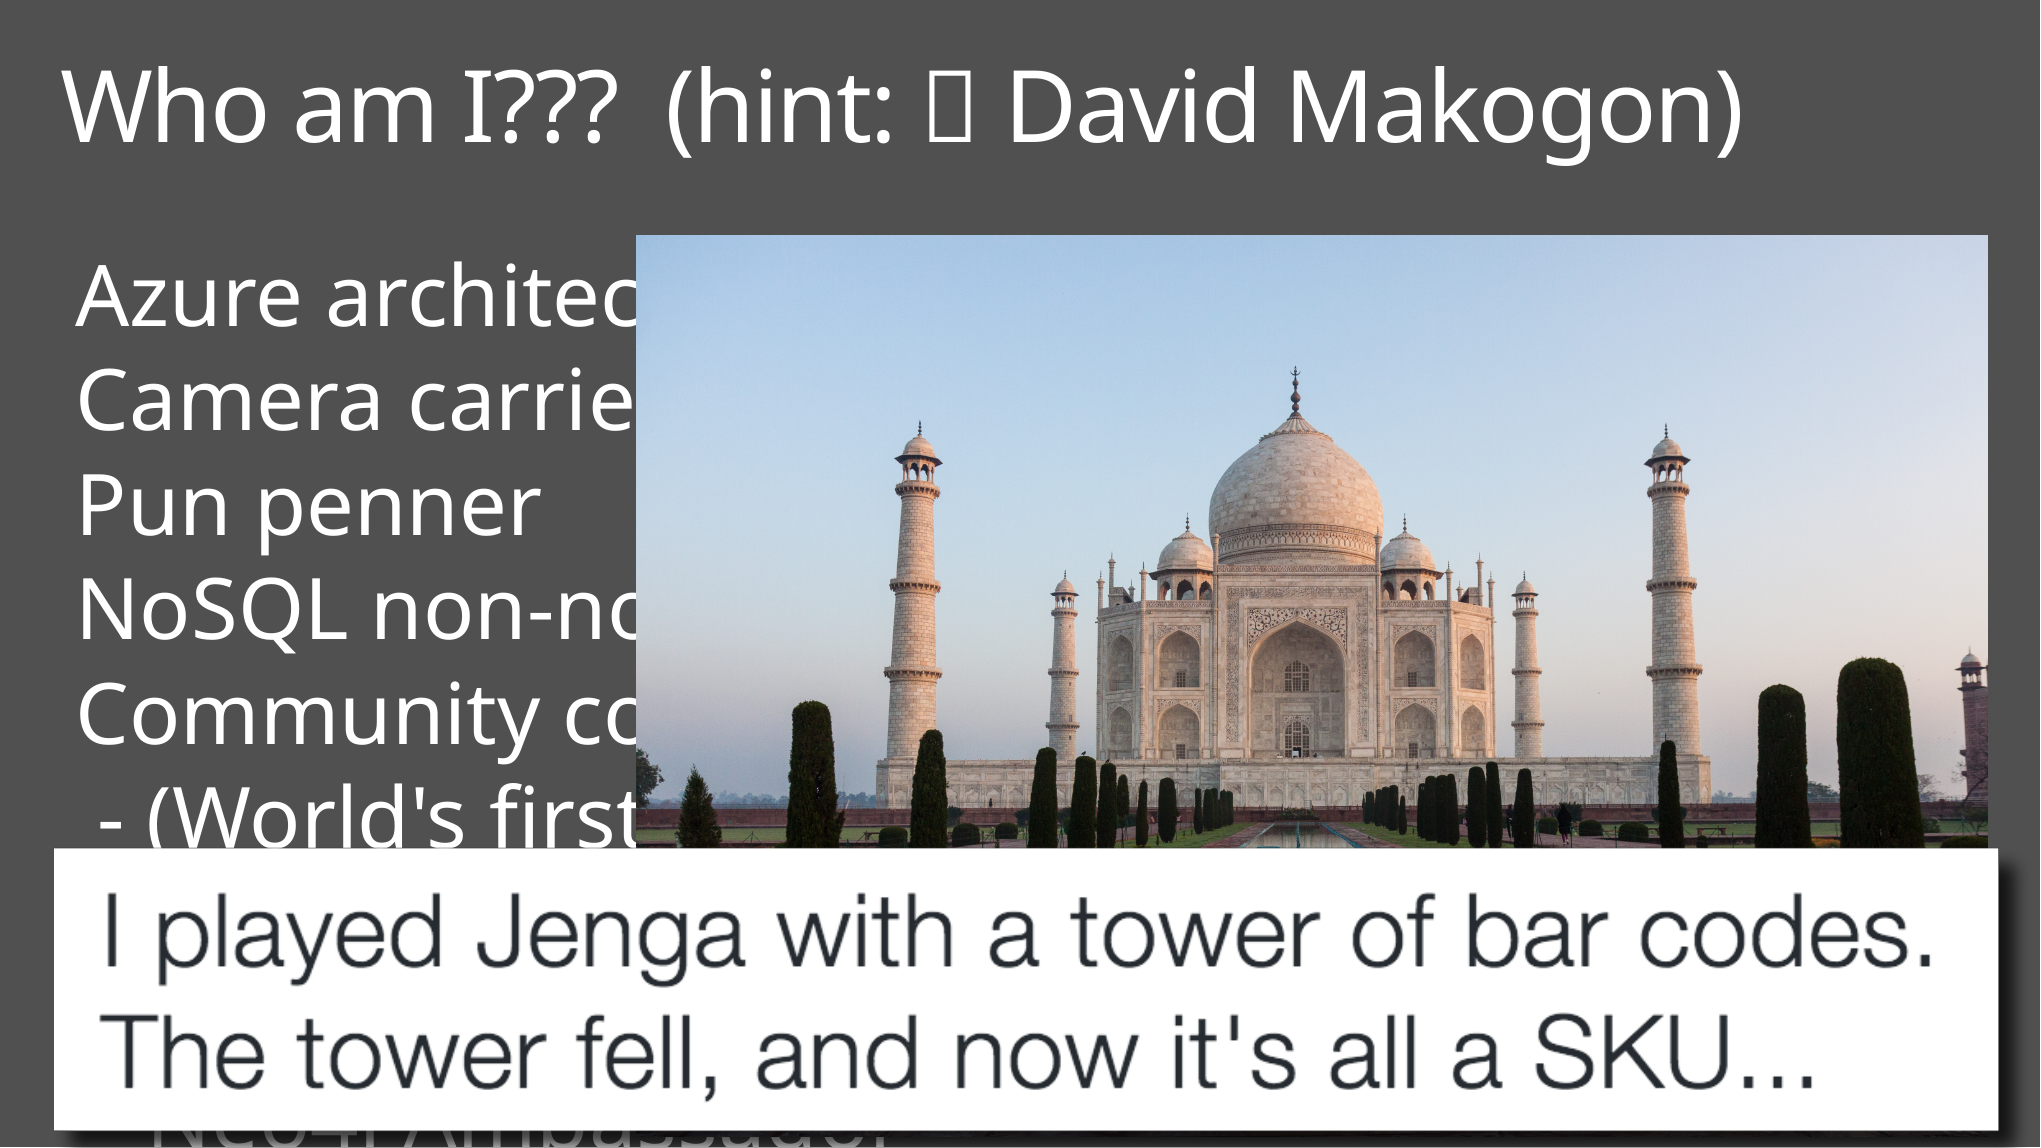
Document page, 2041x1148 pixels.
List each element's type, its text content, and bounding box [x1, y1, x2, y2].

text_box Who am I??? (hint:  David Makogon) [45, 48, 2010, 228]
text_box Azure architect Camera carrier Pun penner NoSQL non-novice Community congrat collector - (World's first former) Azure MVP - (Former) MongoDB Master - Neo4j Ambassador [45, 228, 1370, 1148]
text_box [1370, 228, 2026, 844]
picture [54, 235, 2035, 1148]
